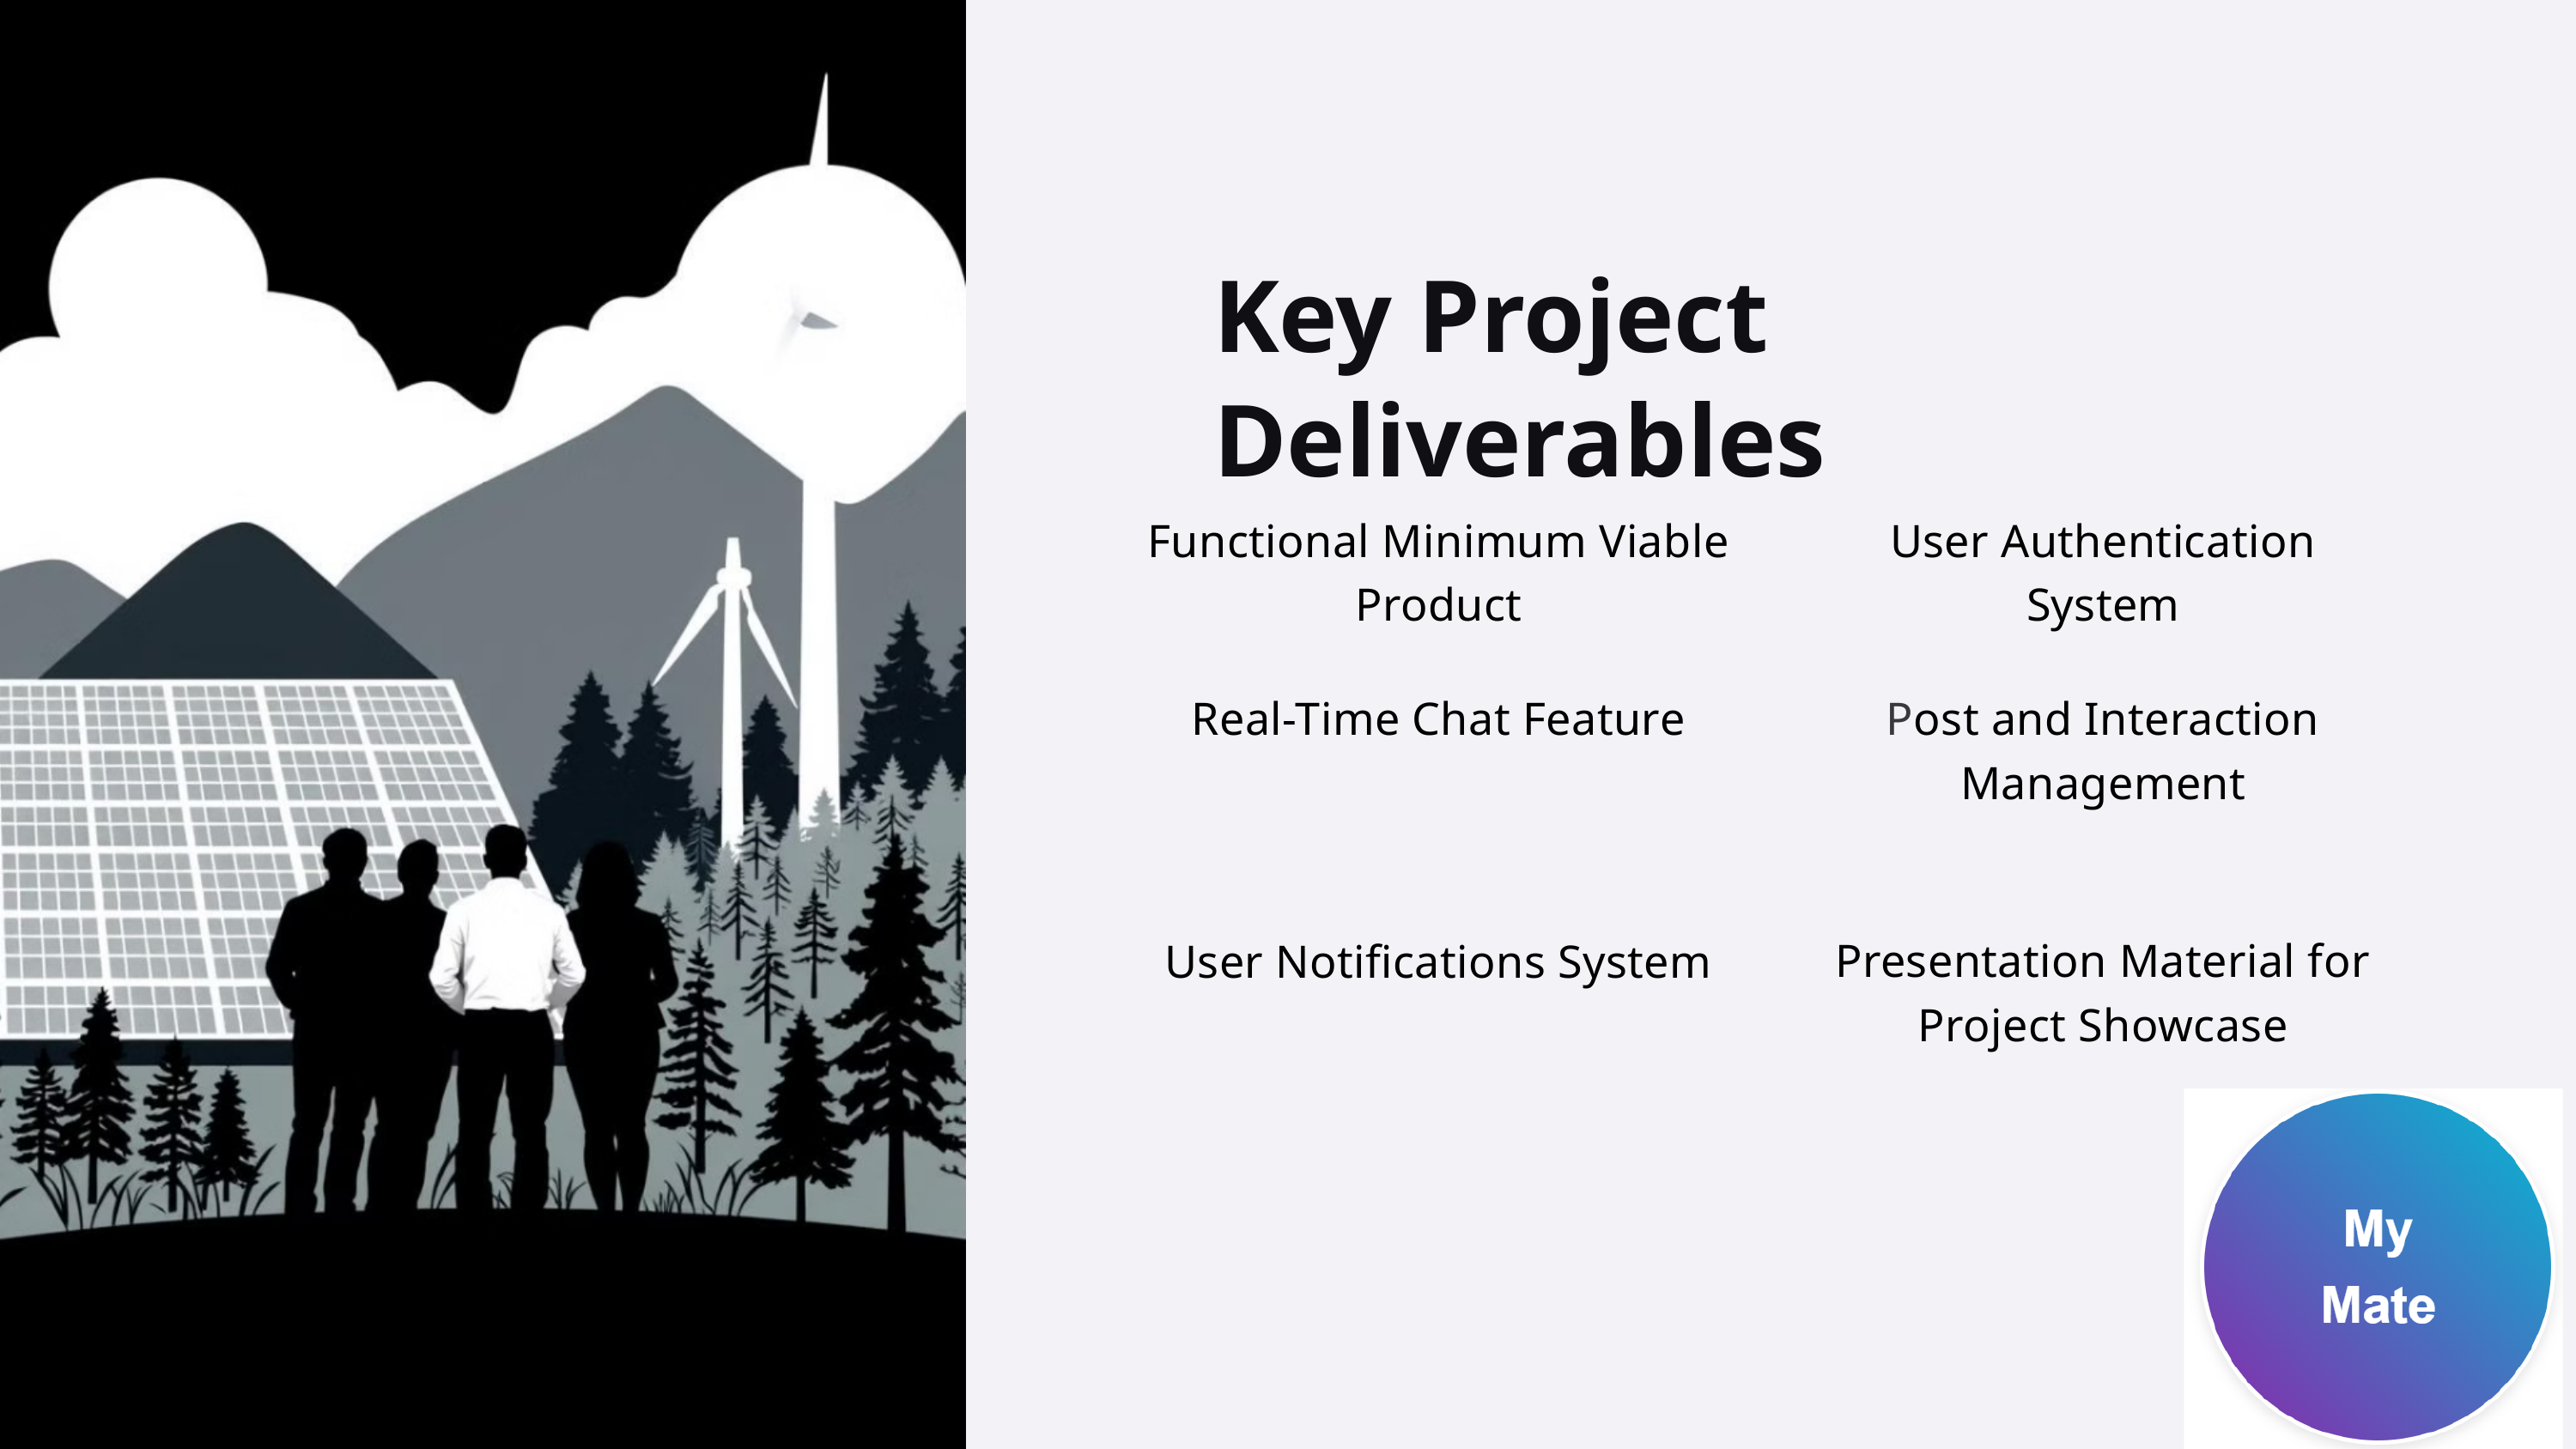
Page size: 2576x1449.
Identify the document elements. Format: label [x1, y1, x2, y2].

text_box [1107, 663, 2435, 905]
text_box [1107, 484, 2435, 663]
text_box [0, 0, 2576, 1449]
text_box [1107, 905, 2435, 1149]
